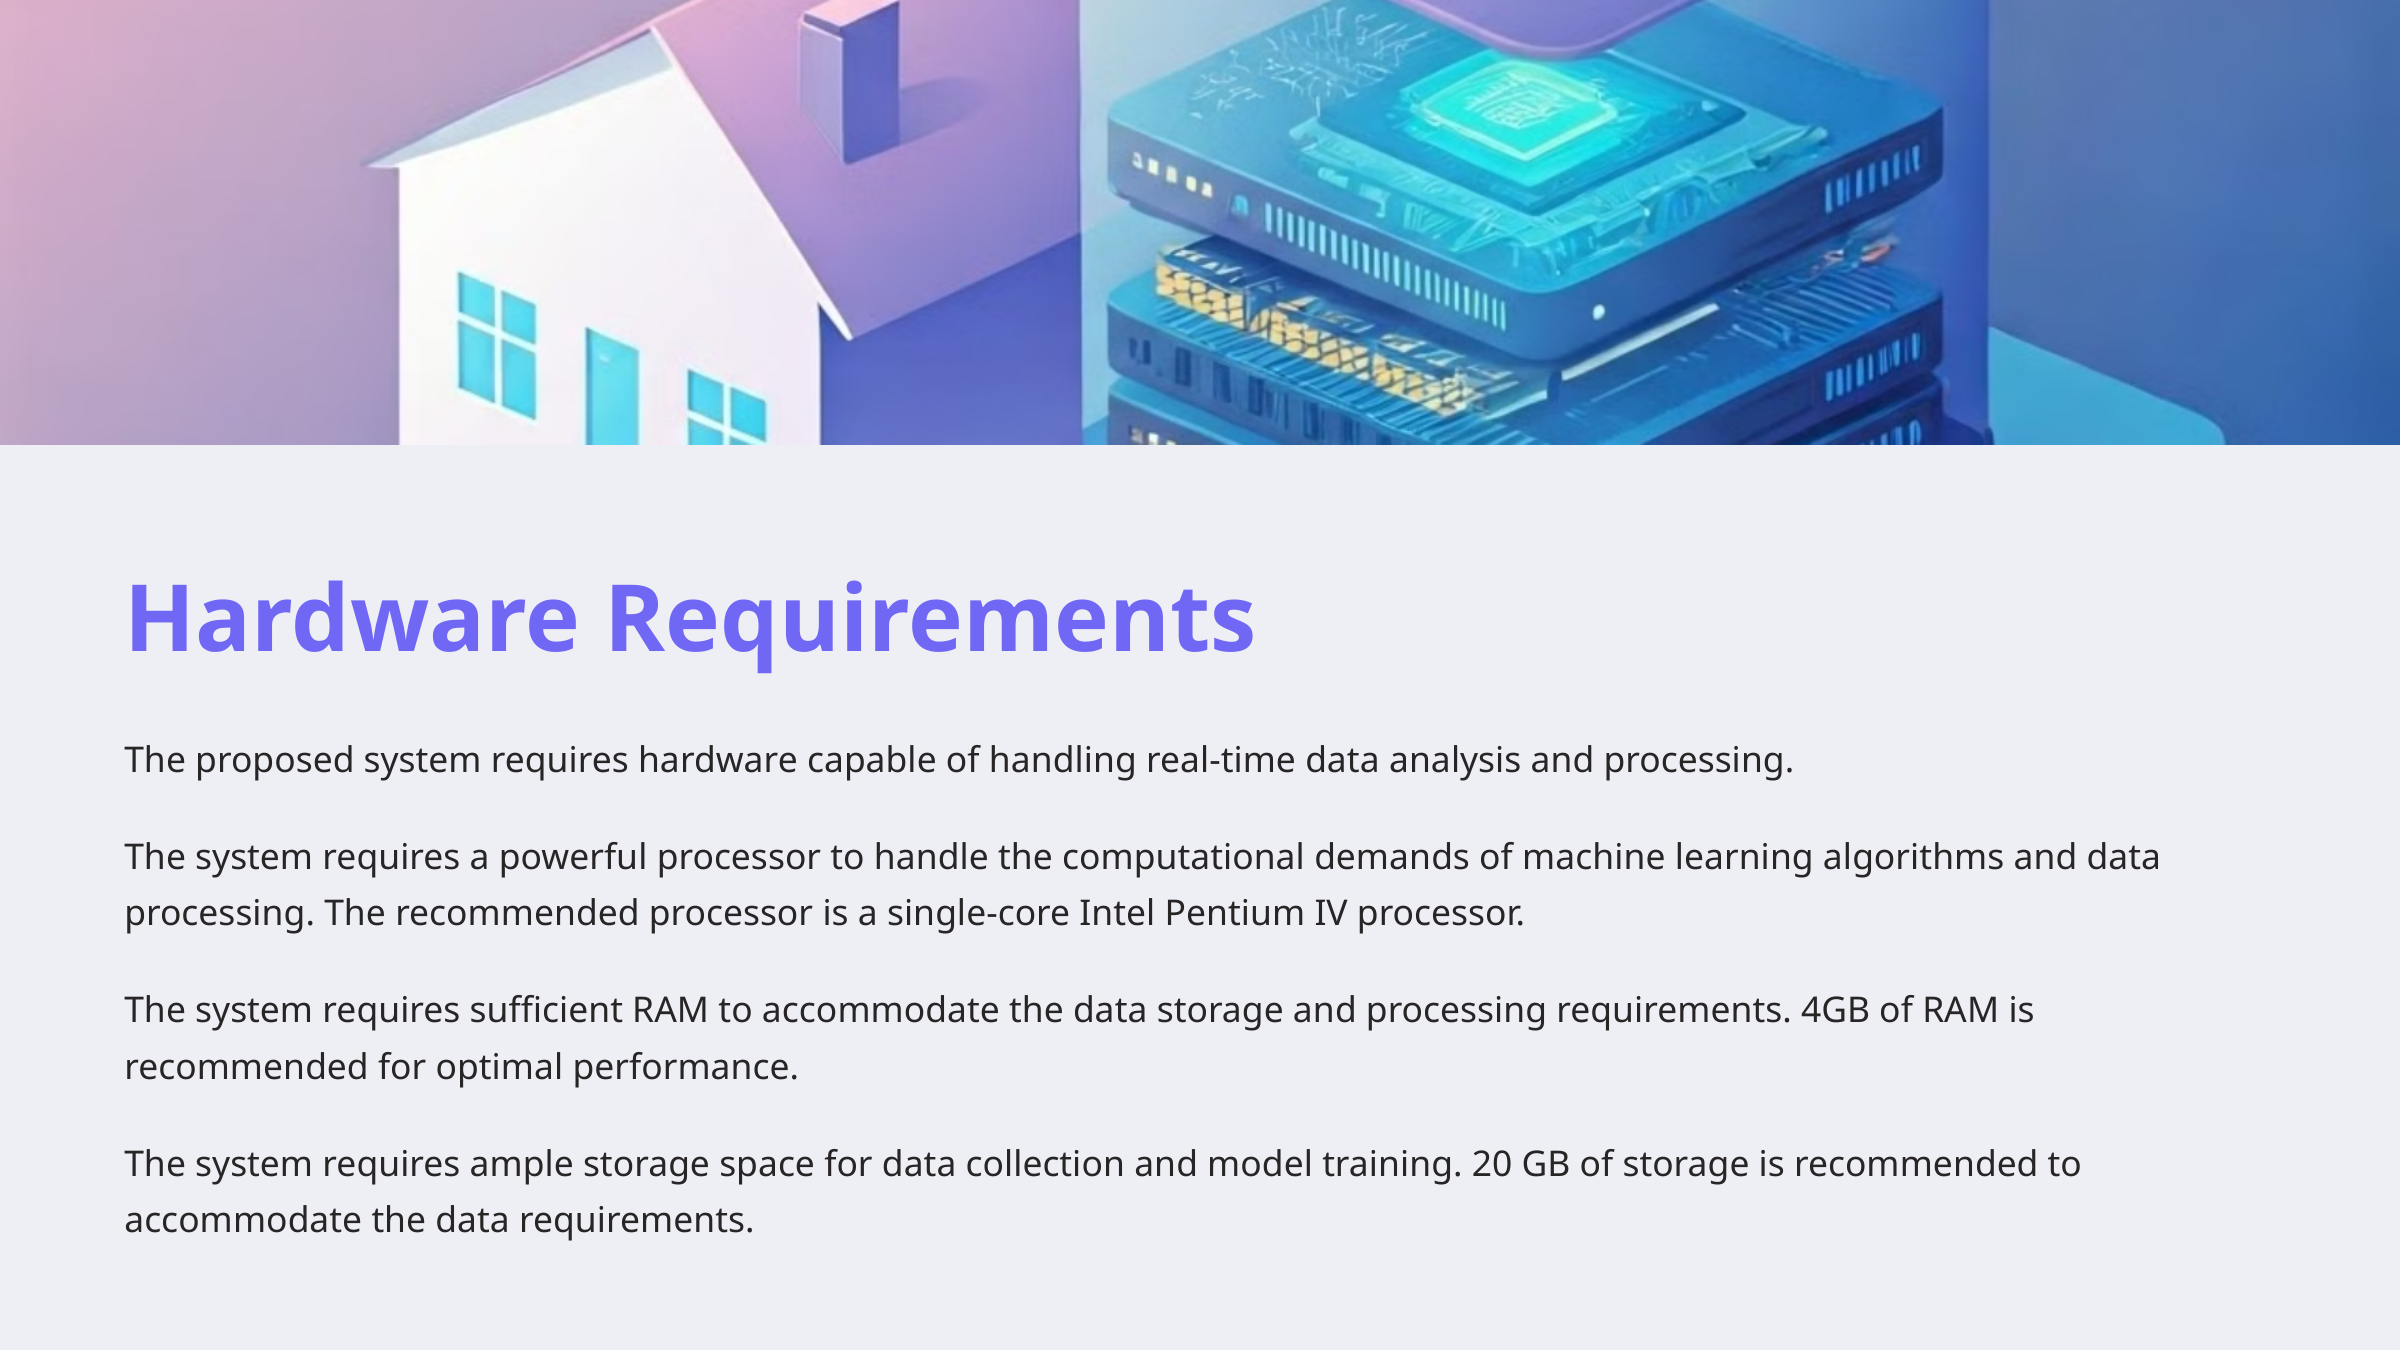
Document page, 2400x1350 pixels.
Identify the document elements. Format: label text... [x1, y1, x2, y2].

text_box The proposed system requires hardware capable of handling real-time data analysis and processing. [124, 723, 2276, 780]
text_box The system requires sufficient RAM to accommodate the data storage and processing requirements. 4GB of RAM is recommended for optimal performance. [124, 973, 2276, 1088]
text_box Hardware Requirements [124, 552, 1129, 670]
text_box The system requires a powerful processor to handle the computational demands of machine learning algorithms and data processing. The recommended processor is a single-core Intel Pentium IV processor. [124, 819, 2276, 934]
picture [0, 0, 2400, 445]
text_box The system requires ample storage space for data collection and model training. 20 GB of storage is recommended to accommodate the data requirements. [124, 1127, 2276, 1242]
